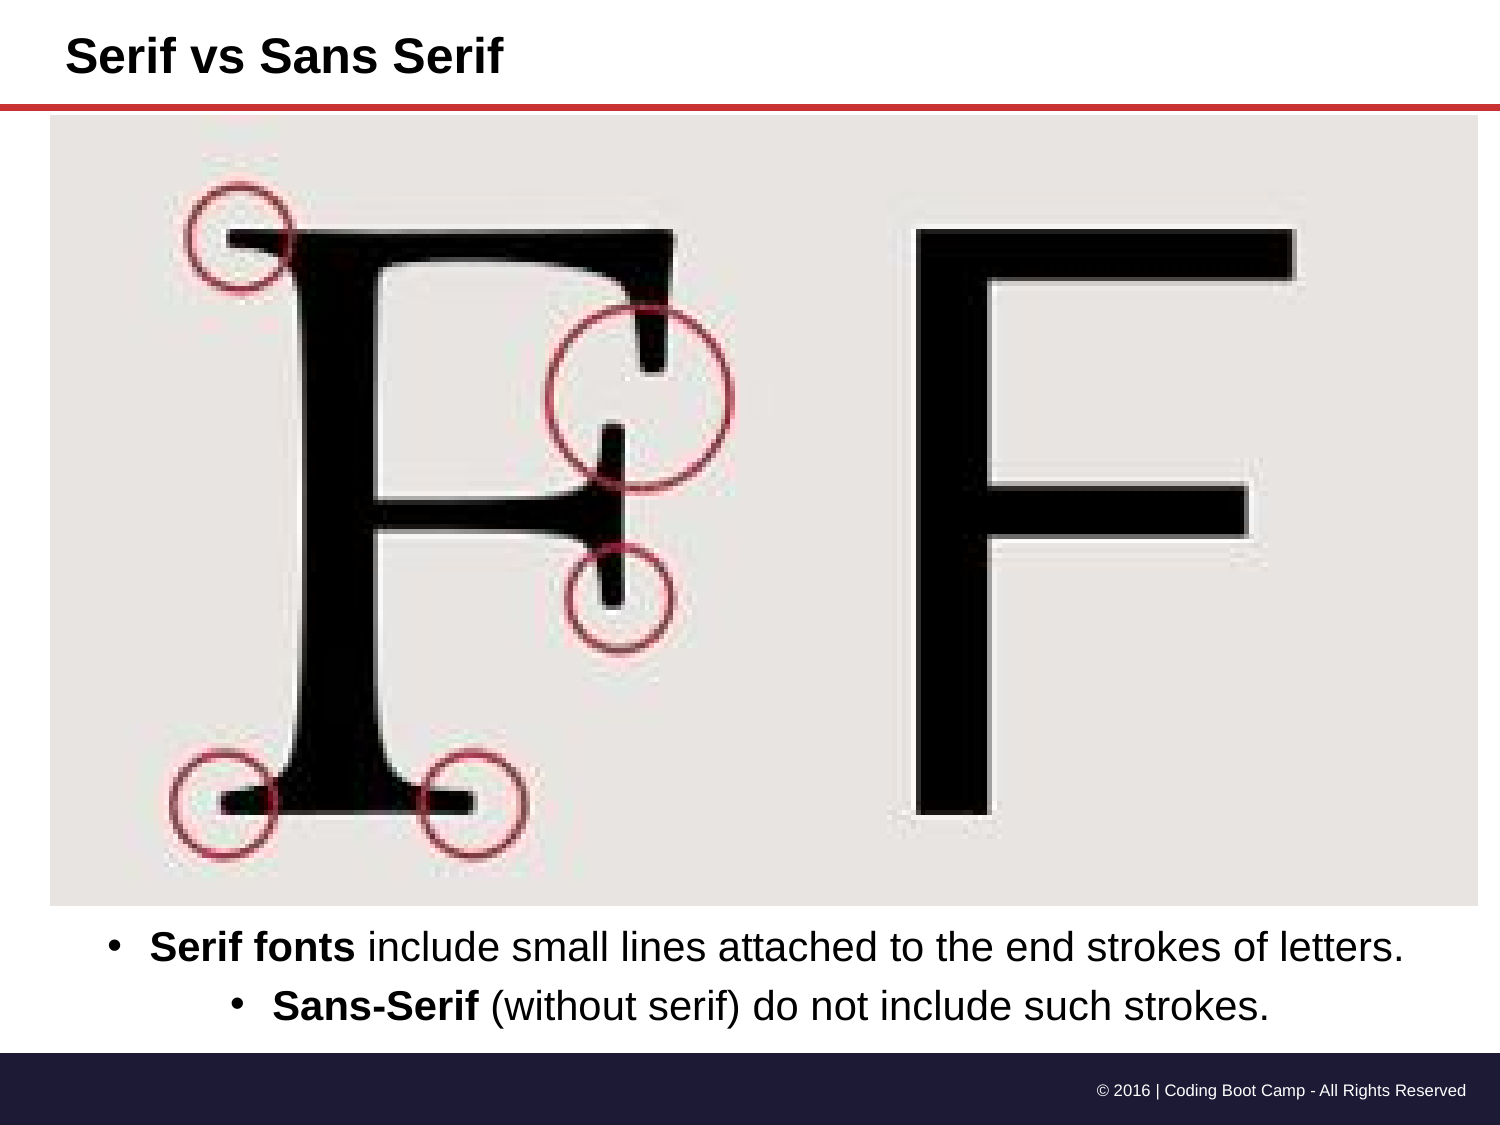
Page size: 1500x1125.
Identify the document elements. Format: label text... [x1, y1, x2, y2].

picture [49, 115, 1478, 906]
text_box Serif vs Sans Serif [50, 16, 913, 92]
text_box Serif fonts include small lines attached to the end strokes of letters. Sans-Serif (without serif) do not include such strokes. [49, 914, 1463, 1063]
